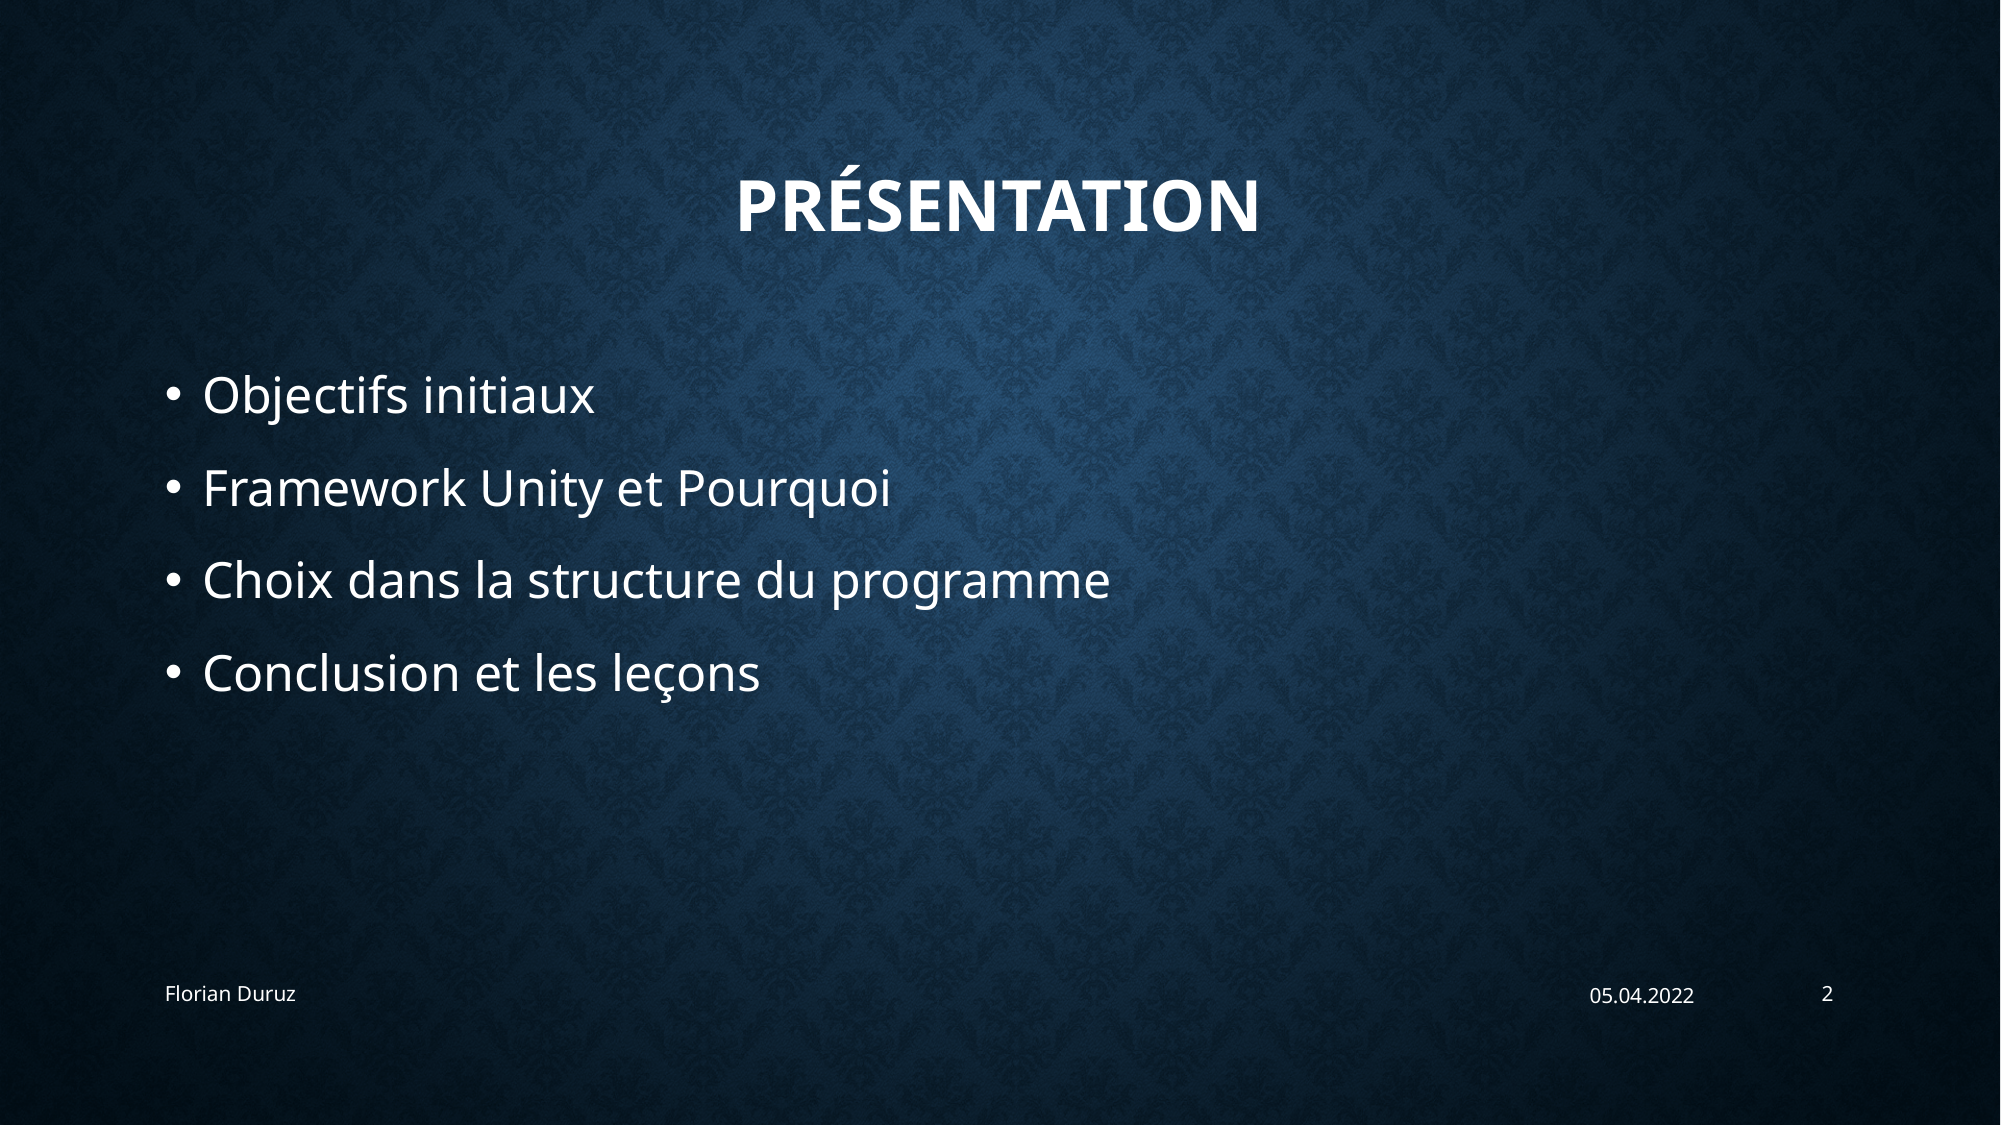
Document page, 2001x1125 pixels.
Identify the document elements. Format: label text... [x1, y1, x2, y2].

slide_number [1259, 965, 1710, 1025]
slide_number 2 [1724, 965, 1849, 1025]
list Objectifs initiaux Framework Unity et Pourquoi Choix dans la structure du programme Conclusion et les leçons [149, 343, 1849, 950]
footer Florian Duruz [149, 965, 1245, 1025]
title Présentation [149, 99, 1849, 318]
